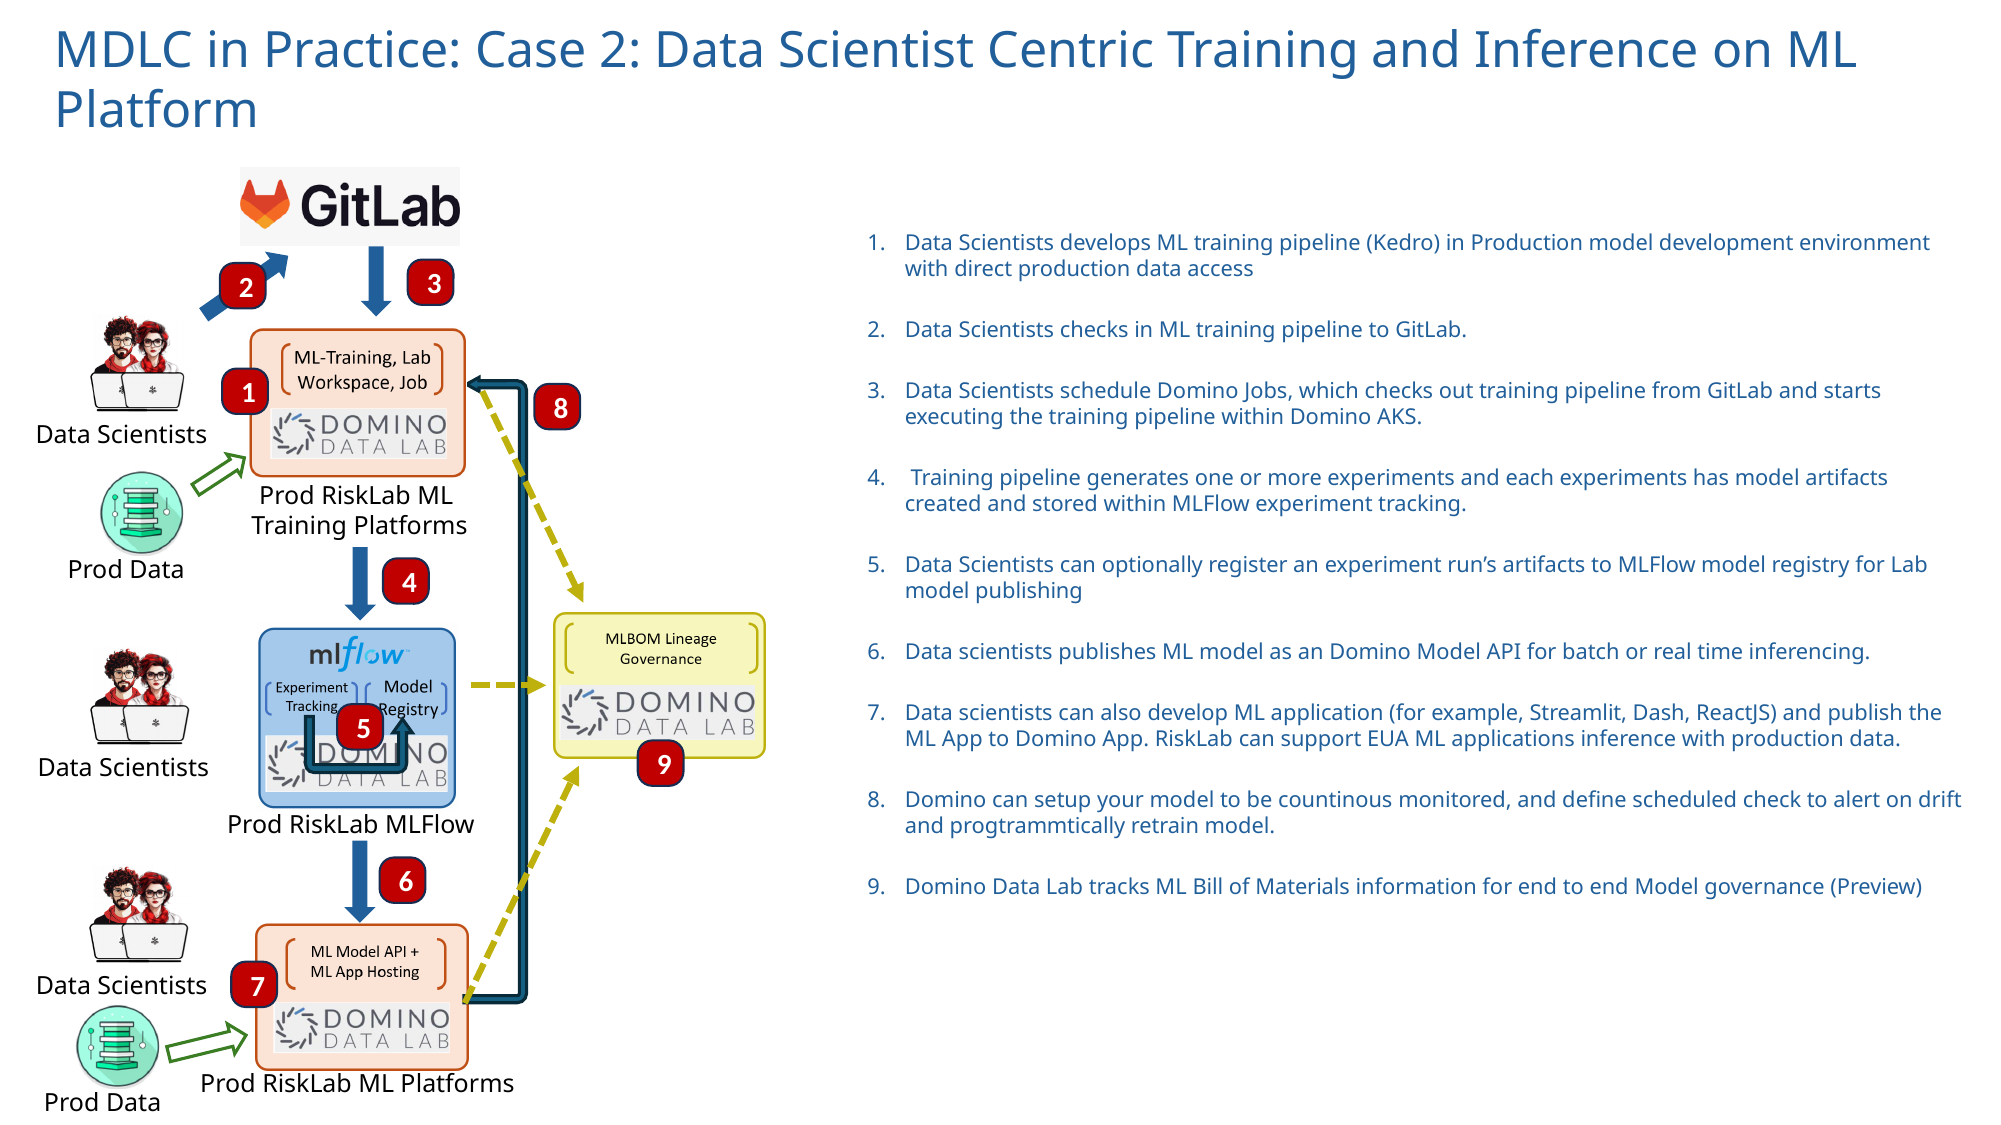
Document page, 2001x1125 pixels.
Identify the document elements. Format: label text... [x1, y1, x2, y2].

text_box Prod RiskLab MLFlow [212, 801, 464, 846]
text_box MDLC in Practice: Case 2: Data Scientist Centric Training and Inference on ML Platform [40, 9, 1956, 145]
text_box 4 [382, 558, 429, 604]
text_box [173, 1020, 249, 1063]
text_box 3 [407, 259, 454, 305]
text_box Prod RiskLab ML Training Platforms [236, 472, 481, 548]
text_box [21, 864, 222, 1006]
picture [252, 920, 471, 1073]
text_box [360, 246, 392, 317]
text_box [23, 646, 224, 788]
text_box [33, 1006, 173, 1125]
text_box [344, 548, 376, 621]
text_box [464, 765, 580, 1004]
text_box 6 [379, 857, 426, 903]
text_box 8 [537, 383, 578, 390]
text_box Data Scientists develops ML training pipeline (Kedro) in Production model development environment with direct production data access Data Scientists checks in ML training pipeline to GitLab. Data Scientists schedule Domino Jobs, which checks out training pipeline from GitLab and starts executing the training pipeline within Domino AKS. Training pipeline generates one or more experiments and each experiments has model artifacts created and stored within MLFlow experiment tracking. Data Scientists can optionally register an experiment run’s artifacts to MLFlow model registry for Lab model publishing Data scientists publishes ML model as an Domino Model API for batch or real time inferencing. Data scientists can also develop ML application (for example, Streamlit, Dash, ReactJS) and publish the ML App to Domino App. RiskLab can support EUA ML applications inference with production data. Domino can setup your model to be countinous monitored, and define scheduled check to alert on drift and progtrammtically retrain model. Domino Data Lab tracks ML Bill of Materials information for end to end Model governance (Preview) [852, 221, 1980, 1037]
picture [256, 622, 459, 812]
text_box 1 [222, 368, 245, 414]
text_box [260, 251, 289, 282]
text_box [344, 840, 376, 920]
text_box 2 [219, 263, 266, 309]
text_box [25, 313, 218, 455]
text_box [517, 604, 529, 684]
text_box [196, 451, 245, 498]
picture [245, 325, 467, 478]
picture [550, 609, 767, 761]
text_box Prod RiskLab ML Platforms [185, 1060, 530, 1106]
text_box [467, 374, 529, 394]
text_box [481, 390, 584, 604]
picture [236, 167, 462, 246]
text_box 7 [231, 961, 252, 1008]
text_box [199, 294, 228, 315]
text_box 9 [637, 761, 684, 786]
text_box [517, 686, 529, 765]
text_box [56, 464, 196, 592]
